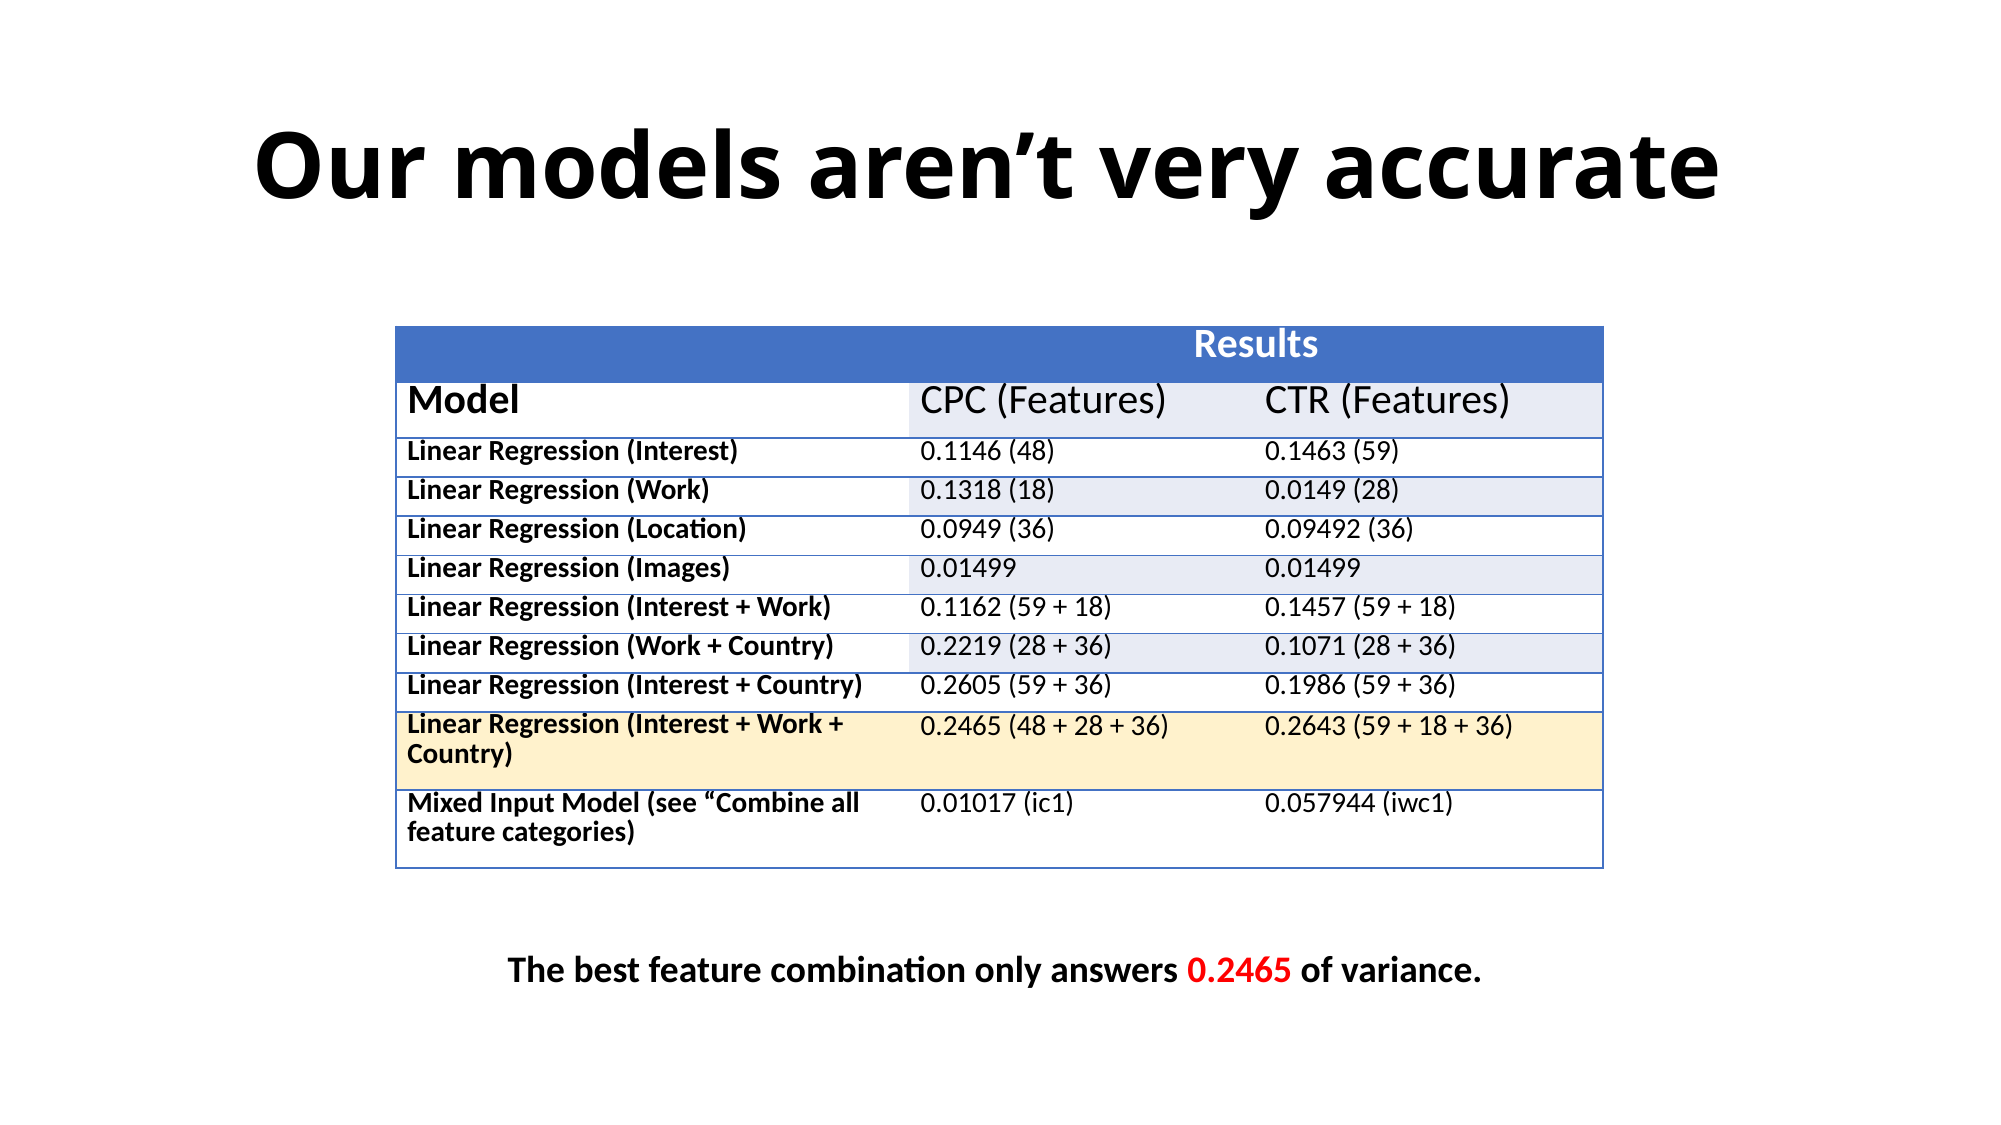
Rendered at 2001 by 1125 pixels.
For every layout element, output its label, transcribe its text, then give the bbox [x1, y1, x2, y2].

table_cell 0.1071 (28 + 36) [1254, 634, 1602, 672]
table_cell 0.01017 (ic1) [909, 791, 1254, 867]
table_cell CPC (Features) [909, 383, 1254, 437]
table_cell 0.057944 (iwc1) [1254, 791, 1602, 867]
table_cell 0.1986 (59 + 36) [1254, 674, 1602, 711]
table_header Results [909, 327, 1602, 381]
table_cell 0.0149 (28) [1254, 478, 1602, 515]
table_cell 0.1146 (48) [909, 439, 1254, 476]
table_cell 0.1457 (59 + 18) [1254, 595, 1602, 633]
table_cell Linear Regression (Images) [397, 556, 909, 594]
table_cell 0.1162 (59 + 18) [909, 595, 1254, 633]
table_cell Linear Regression (Work) [397, 478, 909, 515]
table_cell Linear Regression (Interest + Work + Country) [397, 713, 909, 789]
table_cell 0.2219 (28 + 36) [909, 634, 1254, 672]
table_cell Linear Regression (Work + Country) [397, 634, 909, 672]
table_cell Linear Regression (Location) [397, 517, 909, 555]
table_cell Mixed Input Model (see “Combine all feature categories) [397, 791, 909, 867]
table_cell 0.01499 [1254, 556, 1602, 594]
table_cell CTR (Features) [1254, 383, 1602, 437]
table_header [397, 327, 909, 381]
table_cell 0.01499 [909, 556, 1254, 594]
table_cell Linear Regression (Interest) [397, 439, 909, 476]
text_box The best feature combination only answers 0.2465 of variance. [395, 937, 1603, 998]
table_cell 0.1463 (59) [1254, 439, 1602, 476]
table_cell 0.2465 (48 + 28 + 36) [909, 713, 1254, 789]
table_cell Model [397, 383, 909, 437]
table_cell Linear Regression (Interest + Country) [397, 674, 909, 711]
table_cell 0.2605 (59 + 36) [909, 674, 1254, 711]
table_cell 0.2643 (59 + 18 + 36) [1254, 713, 1602, 789]
table_cell 0.1318 (18) [909, 478, 1254, 515]
table_cell Linear Regression (Interest + Work) [397, 595, 909, 633]
table_cell 0.09492 (36) [1254, 517, 1602, 555]
title Our models aren’t very accurate [137, 59, 1863, 278]
table_cell 0.0949 (36) [909, 517, 1254, 555]
